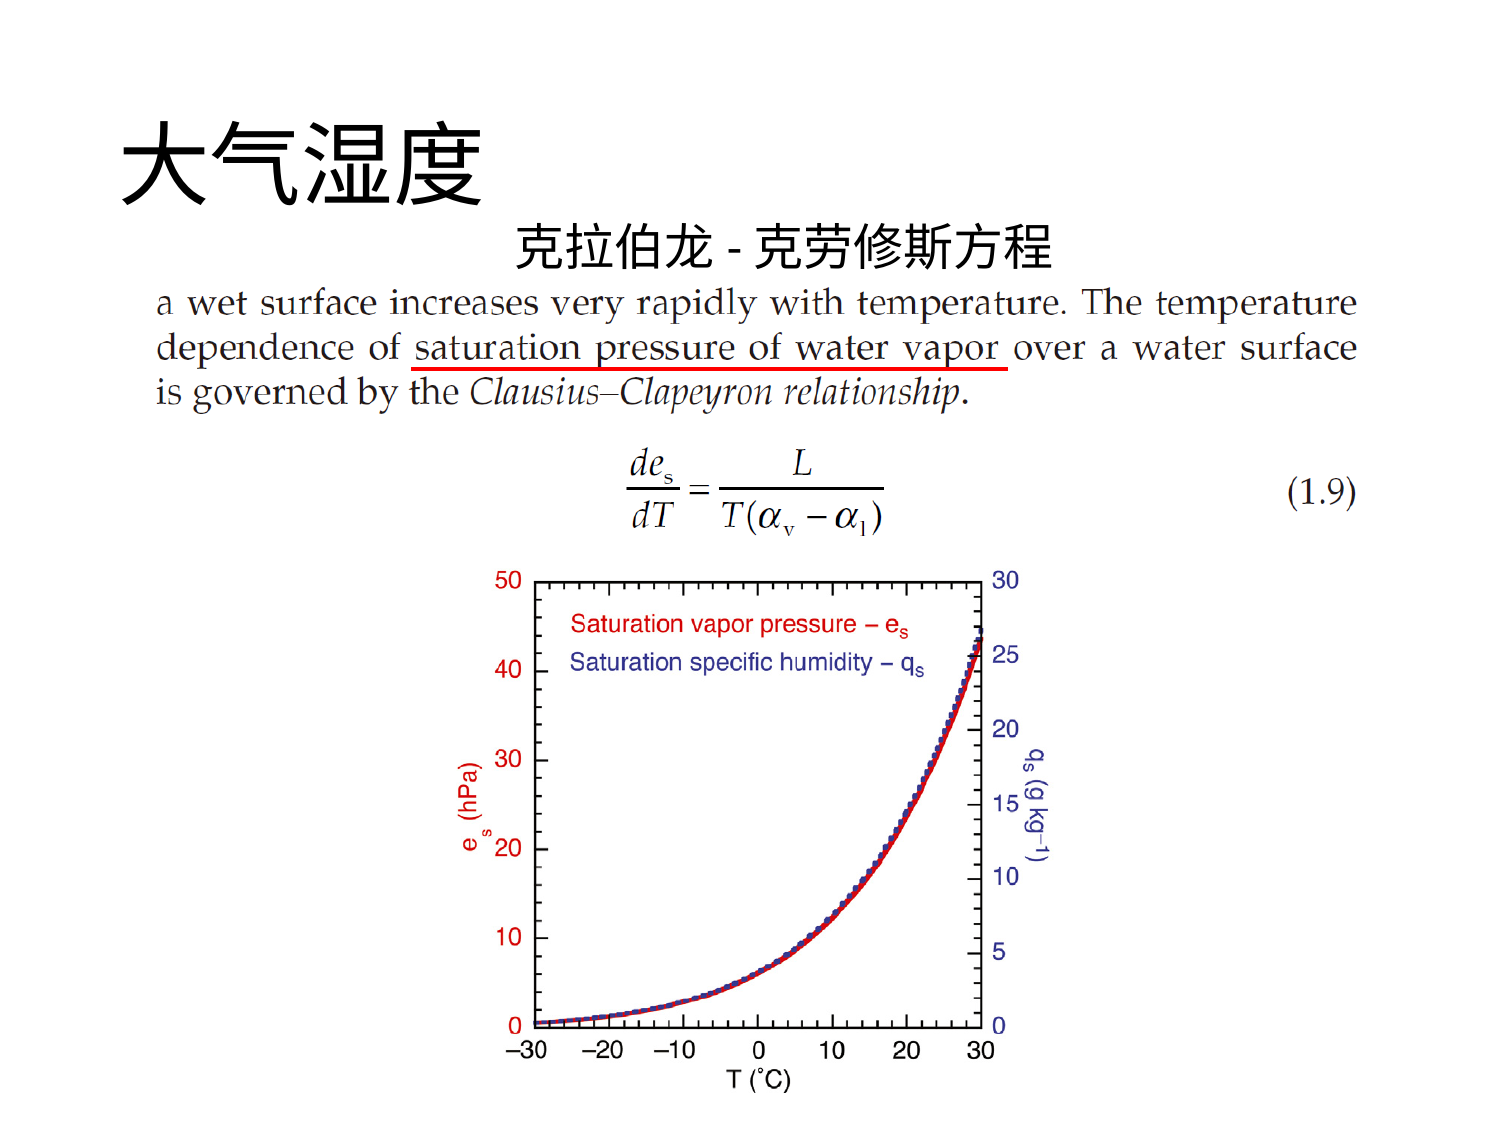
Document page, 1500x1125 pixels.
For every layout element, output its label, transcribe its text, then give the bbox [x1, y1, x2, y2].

picture [131, 283, 1368, 545]
text_box 克拉伯龙-克劳修斯方程 [500, 208, 1110, 283]
title 大气湿度 [103, 59, 1397, 278]
picture [441, 559, 1059, 1095]
